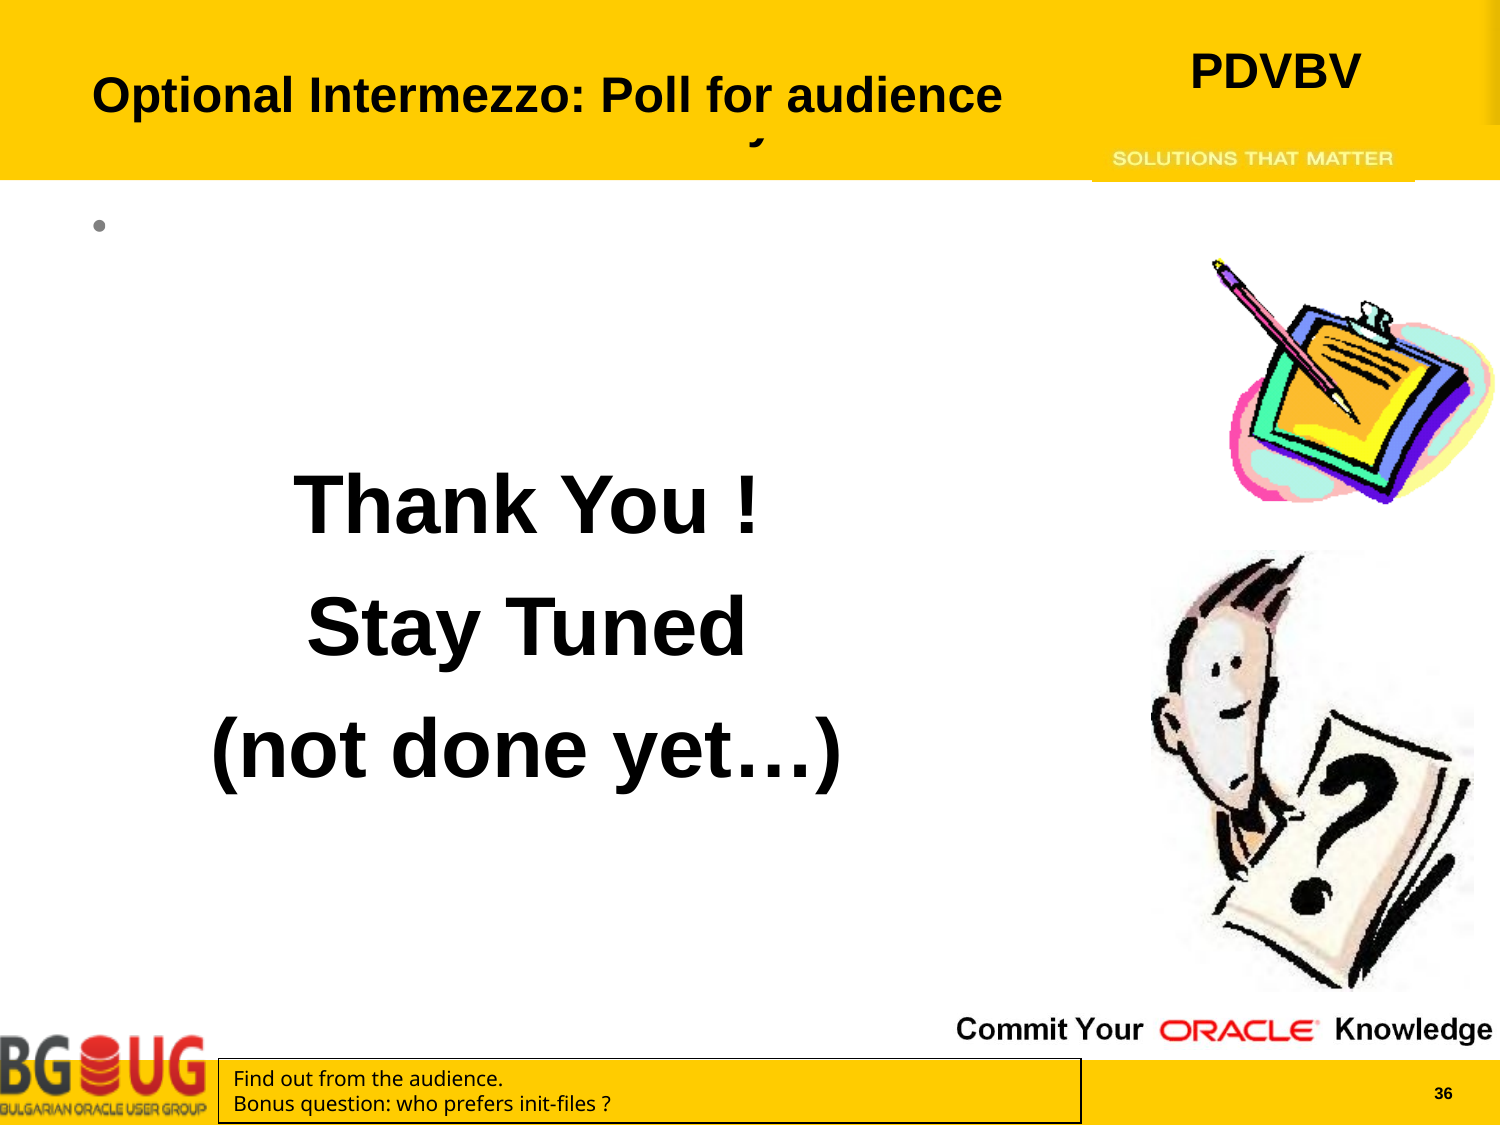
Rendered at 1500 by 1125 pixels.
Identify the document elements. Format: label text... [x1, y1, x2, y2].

slide_number 36 [1409, 1074, 1468, 1100]
picture [1205, 255, 1500, 511]
picture [1092, 137, 1415, 182]
picture [0, 1034, 207, 1121]
list Who has/knows/uses: Log-file-sync waits (how many TPS?) Buff-busy waits (what segments?) Gets/exe of critical queries ? Fat or Overloaded Indexes ? Clusters ? IOTs ? Outlines, SQLPlans, Hints Early morning cursor-shooting Lock or Restore Stats ? [76, 207, 1436, 966]
picture [1160, 0, 1500, 125]
text_box Thank You ! Stay Tuned (not done yet…) [105, 199, 950, 923]
picture [952, 1011, 1500, 1050]
picture [1151, 550, 1474, 992]
text_box Find out from the audience. Bonus question: who prefers init-files ? [218, 1058, 1081, 1123]
title Optional Intermezzo: Poll for audience [76, 45, 1028, 139]
